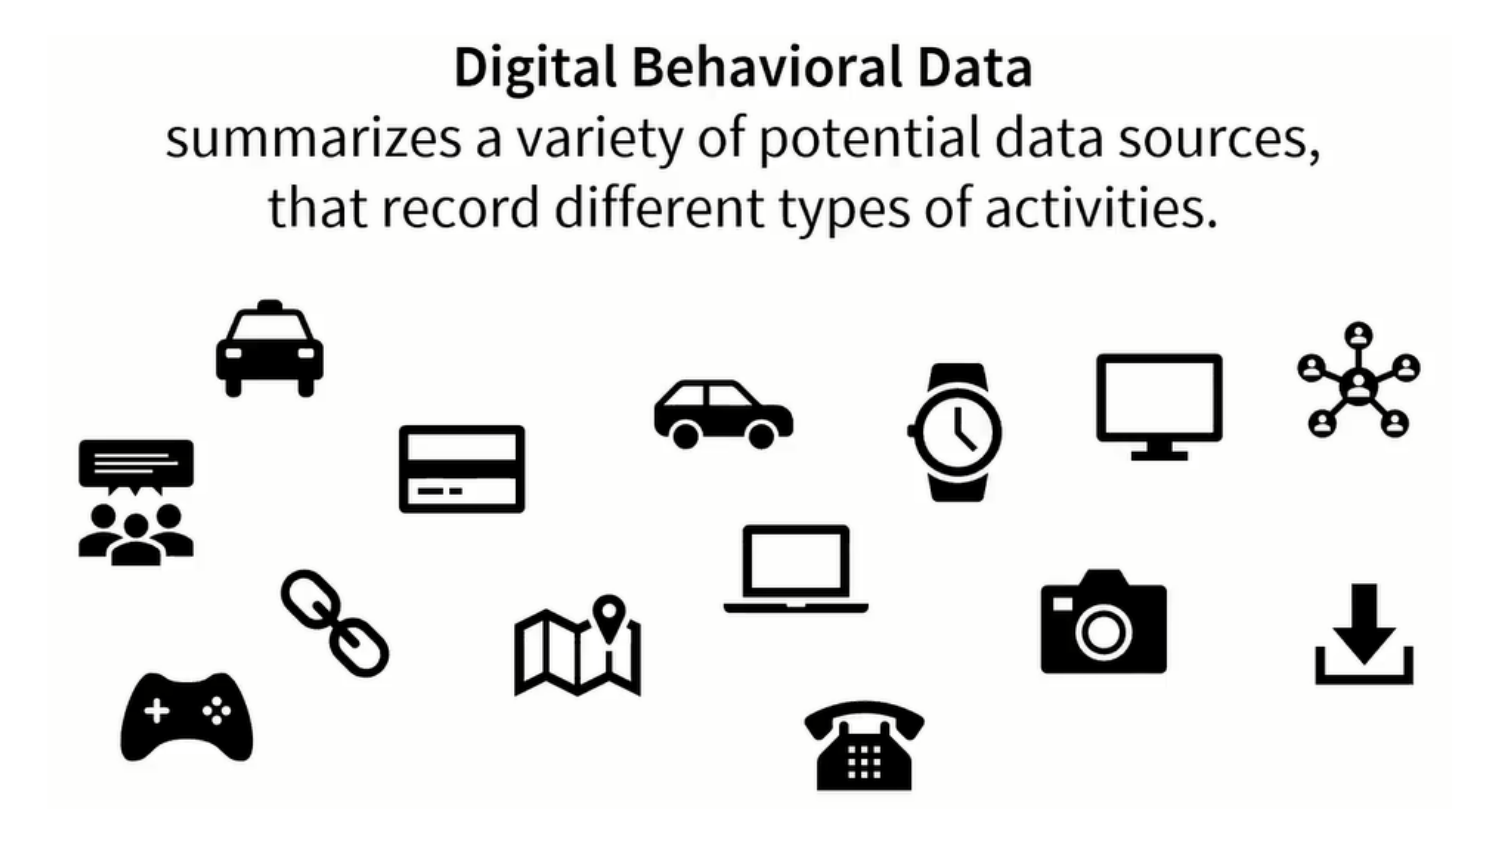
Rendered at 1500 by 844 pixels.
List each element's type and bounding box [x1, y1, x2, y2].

picture [47, 34, 1453, 809]
